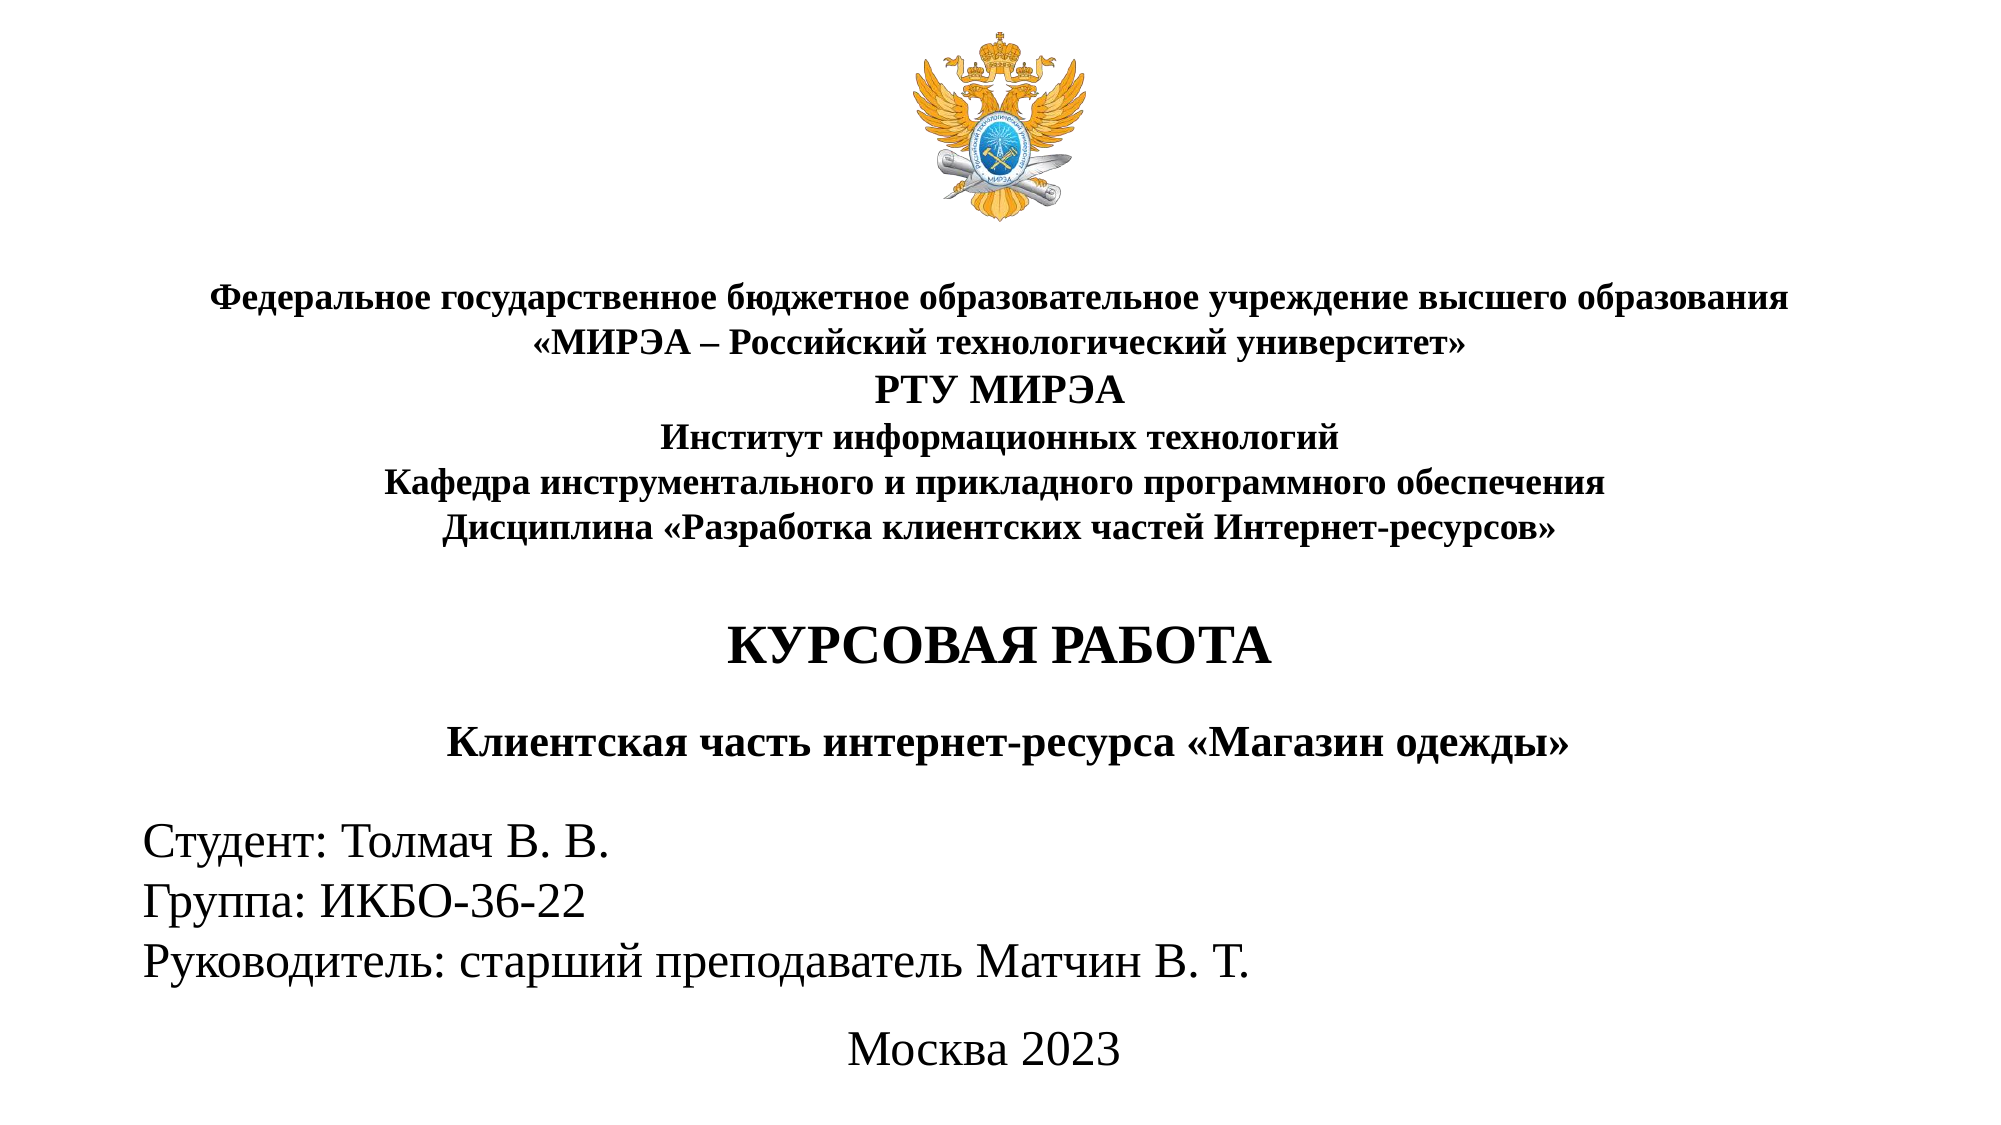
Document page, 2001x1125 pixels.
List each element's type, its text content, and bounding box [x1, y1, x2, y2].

text_box КУРСОВАЯ РАБОТА [333, 600, 1667, 682]
text_box Клиентская часть интернет-ресурса «Магазин одежды» [305, 701, 1573, 766]
picture [913, 32, 1086, 222]
text_box Федеральное государственное бюджетное образовательное учреждение высшего образования «МИРЭА – Российский технологический университет» РТУ МИРЭА Институт информационных технологий Кафедра инструментального и прикладного программного обеспечения Дисциплина «Разработка клиентских частей Интернет-ресурсов» [127, 264, 1873, 555]
text_box Студент: Толмач В. В. Группа: ИКБО-36-22 Руководитель: старший преподаватель Матчин В. Т. [127, 799, 1462, 995]
text_box Москва 2023 [832, 1008, 1168, 1083]
